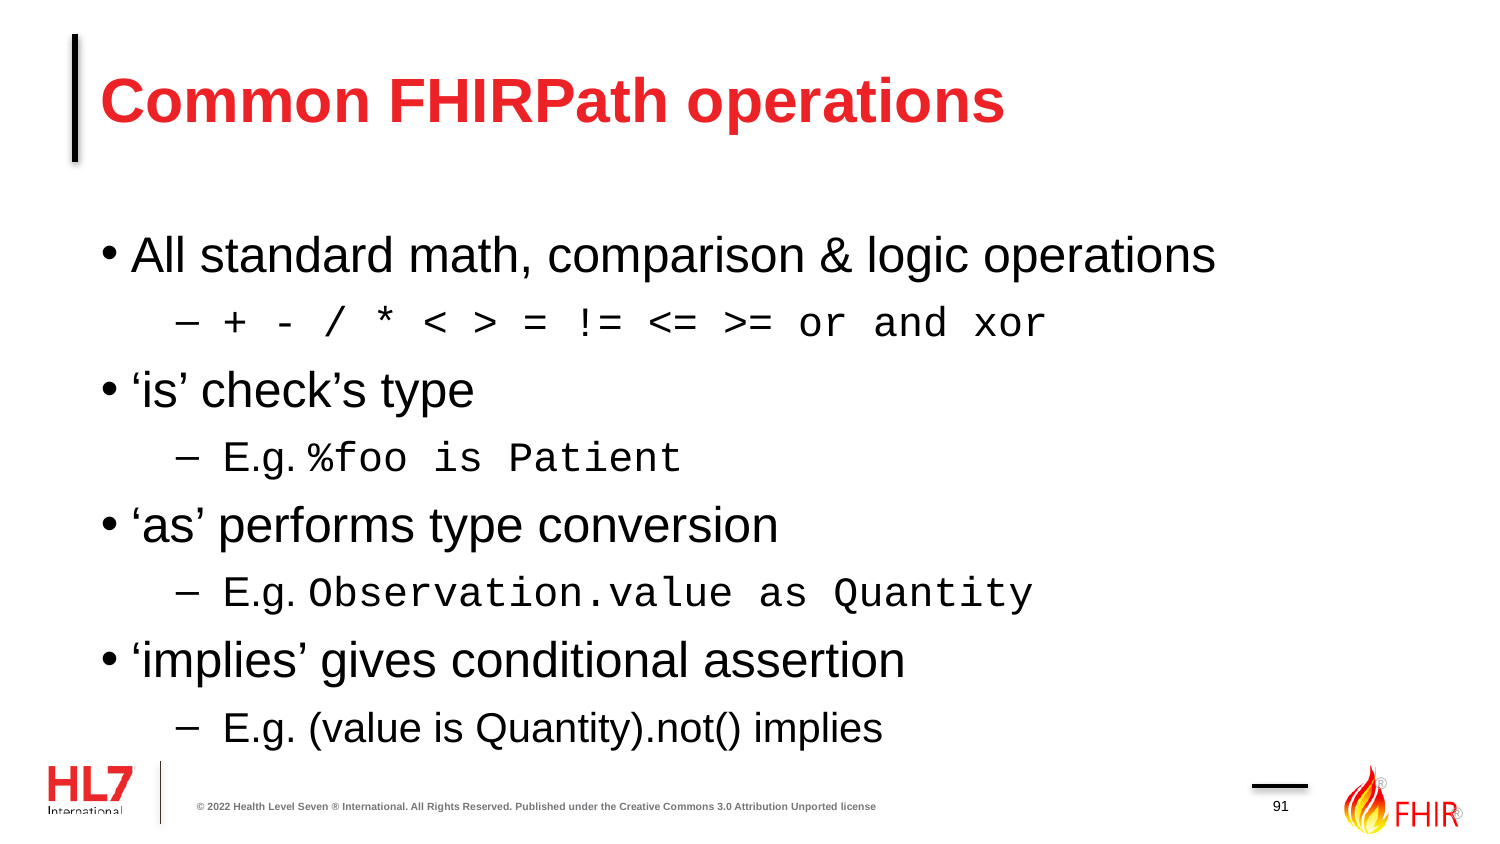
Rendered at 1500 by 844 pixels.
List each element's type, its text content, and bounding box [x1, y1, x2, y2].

title Common FHIRPath operations [100, 33, 1451, 163]
footer © 2022 Health Level Seven ® International. All Rights Reserved. Published under the Creative Commons 3.0 Attribution Unported license [196, 786, 941, 813]
picture [1339, 760, 1463, 837]
list All standard math, comparison & logic operations + - / * < > = != <= >= or and xor ‘is’ check’s type E.g. %foo is Patient ‘as’ performs type conversion E.g. Observation.value as Quantity ‘implies’ gives conditional assertion E.g. (value is Quantity).not() implies [100, 222, 1451, 731]
slide_number 91 [1258, 786, 1304, 814]
